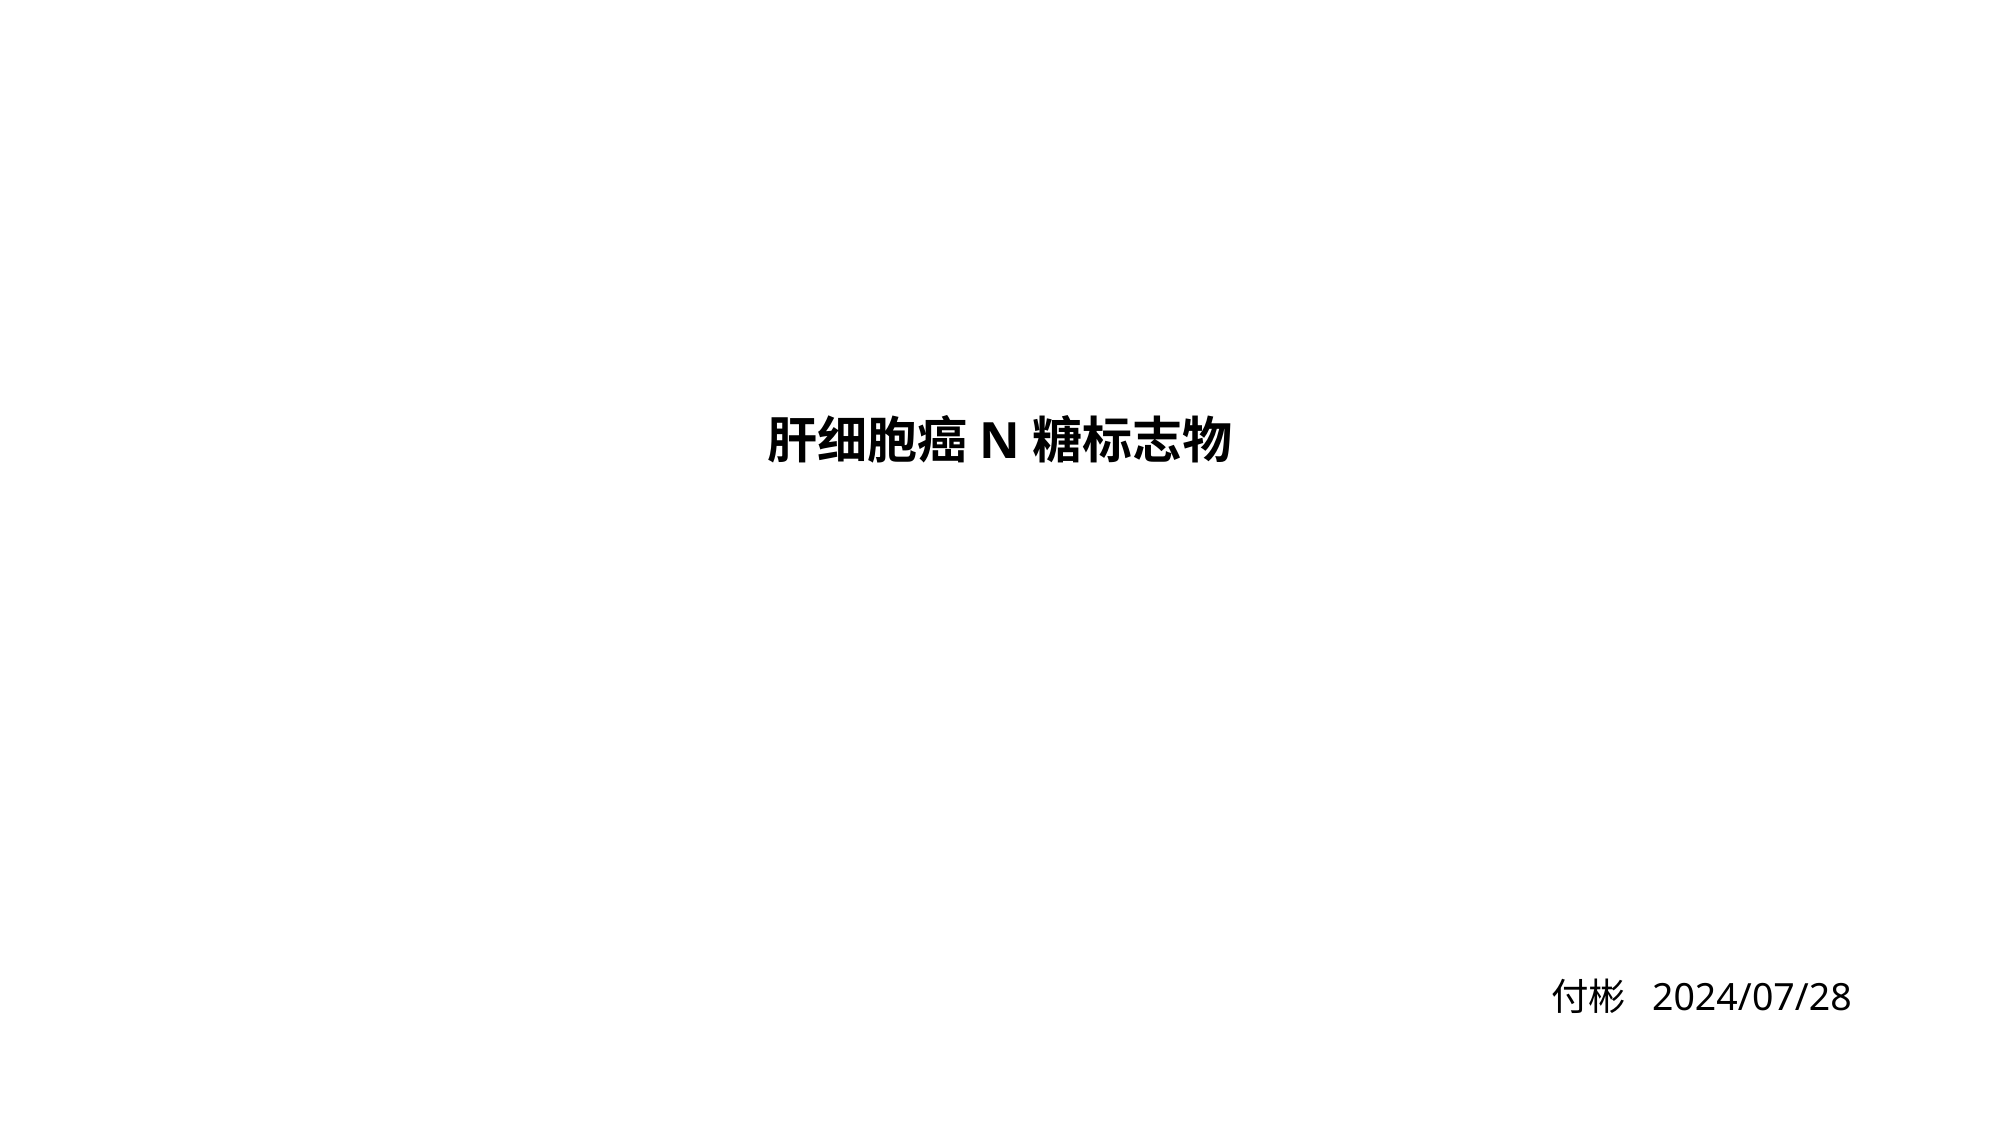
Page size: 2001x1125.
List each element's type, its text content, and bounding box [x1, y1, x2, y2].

text_box 肝细胞癌N糖标志物 [752, 401, 1248, 477]
text_box 付彬 2024/07/28 [1536, 965, 1867, 1026]
